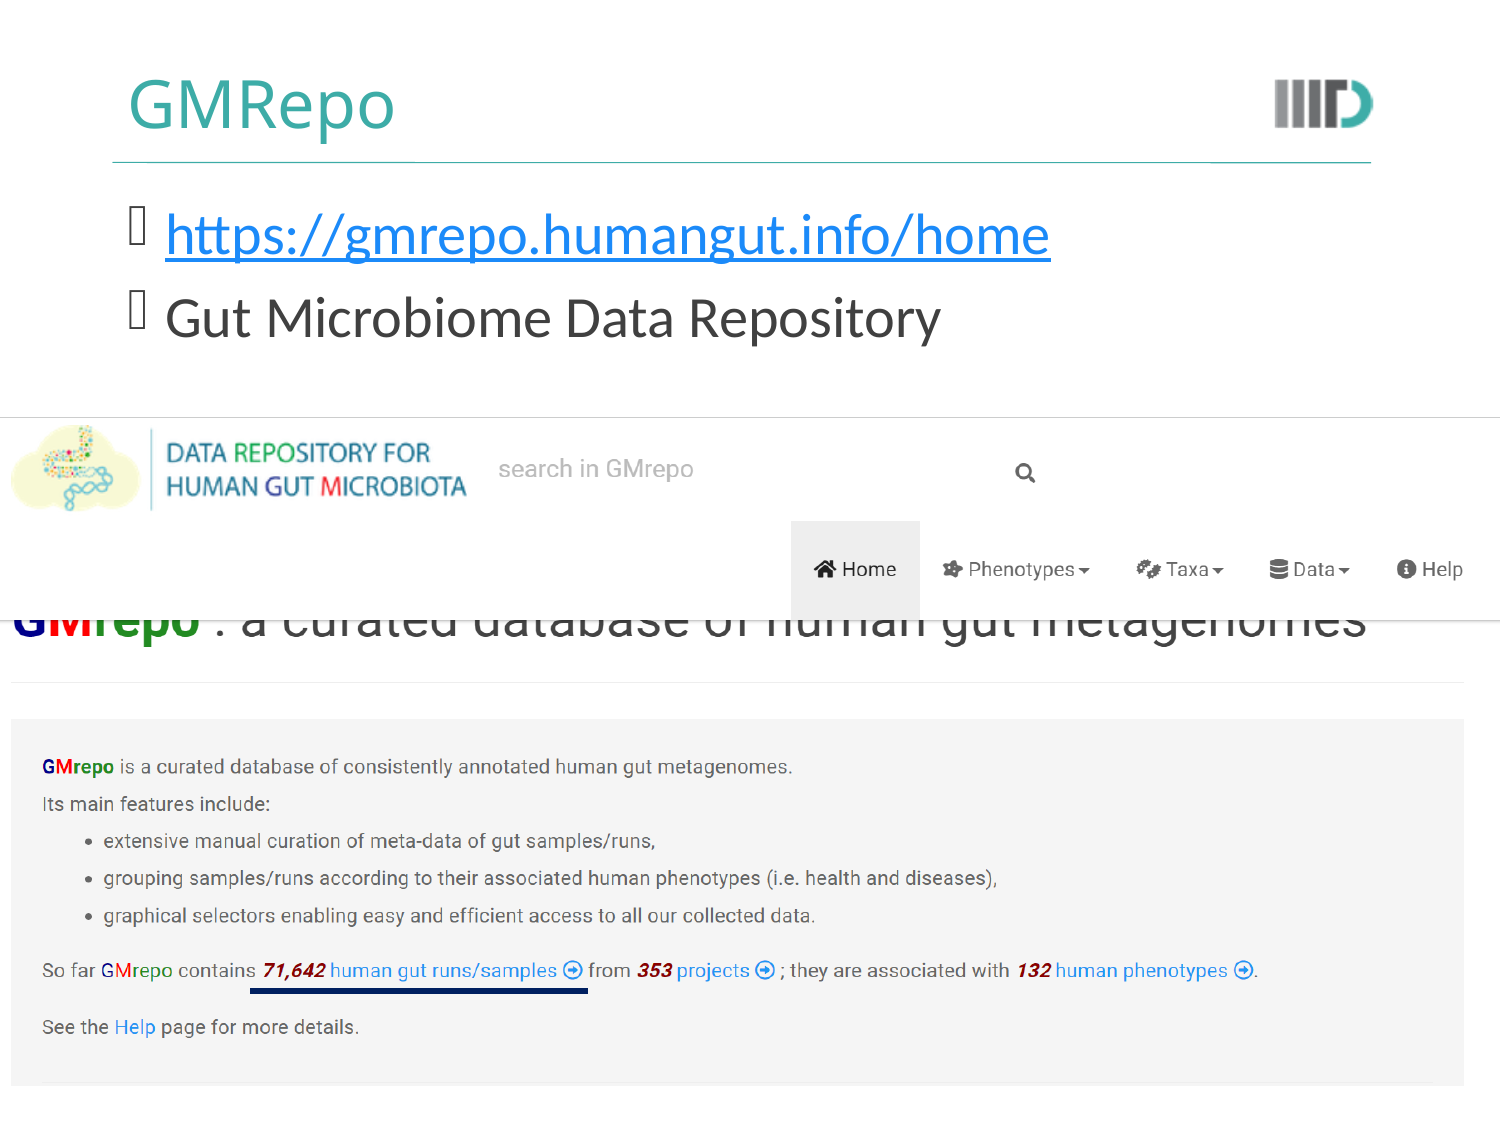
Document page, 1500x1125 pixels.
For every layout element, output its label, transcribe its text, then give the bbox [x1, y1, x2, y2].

picture [0, 417, 1500, 1086]
picture [1256, 67, 1388, 141]
title GMRepo [112, 52, 1236, 163]
list https://gmrepo.humangut.info/home Gut Microbiome Data Repository [112, 196, 1388, 383]
